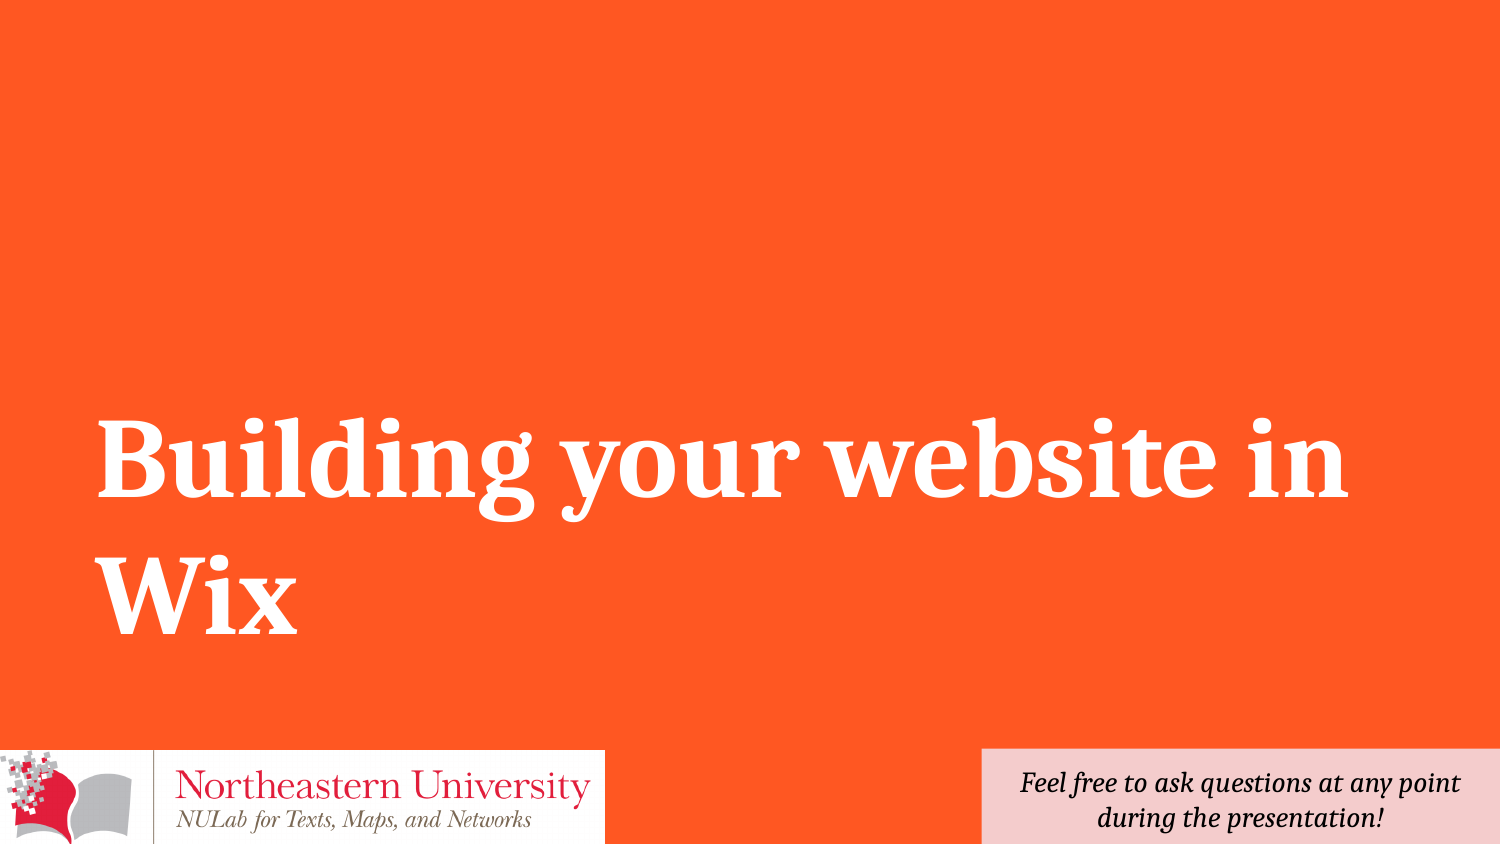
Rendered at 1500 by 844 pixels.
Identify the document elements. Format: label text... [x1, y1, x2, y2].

picture [0, 750, 605, 844]
title Building your website in Wix [80, 380, 1379, 660]
